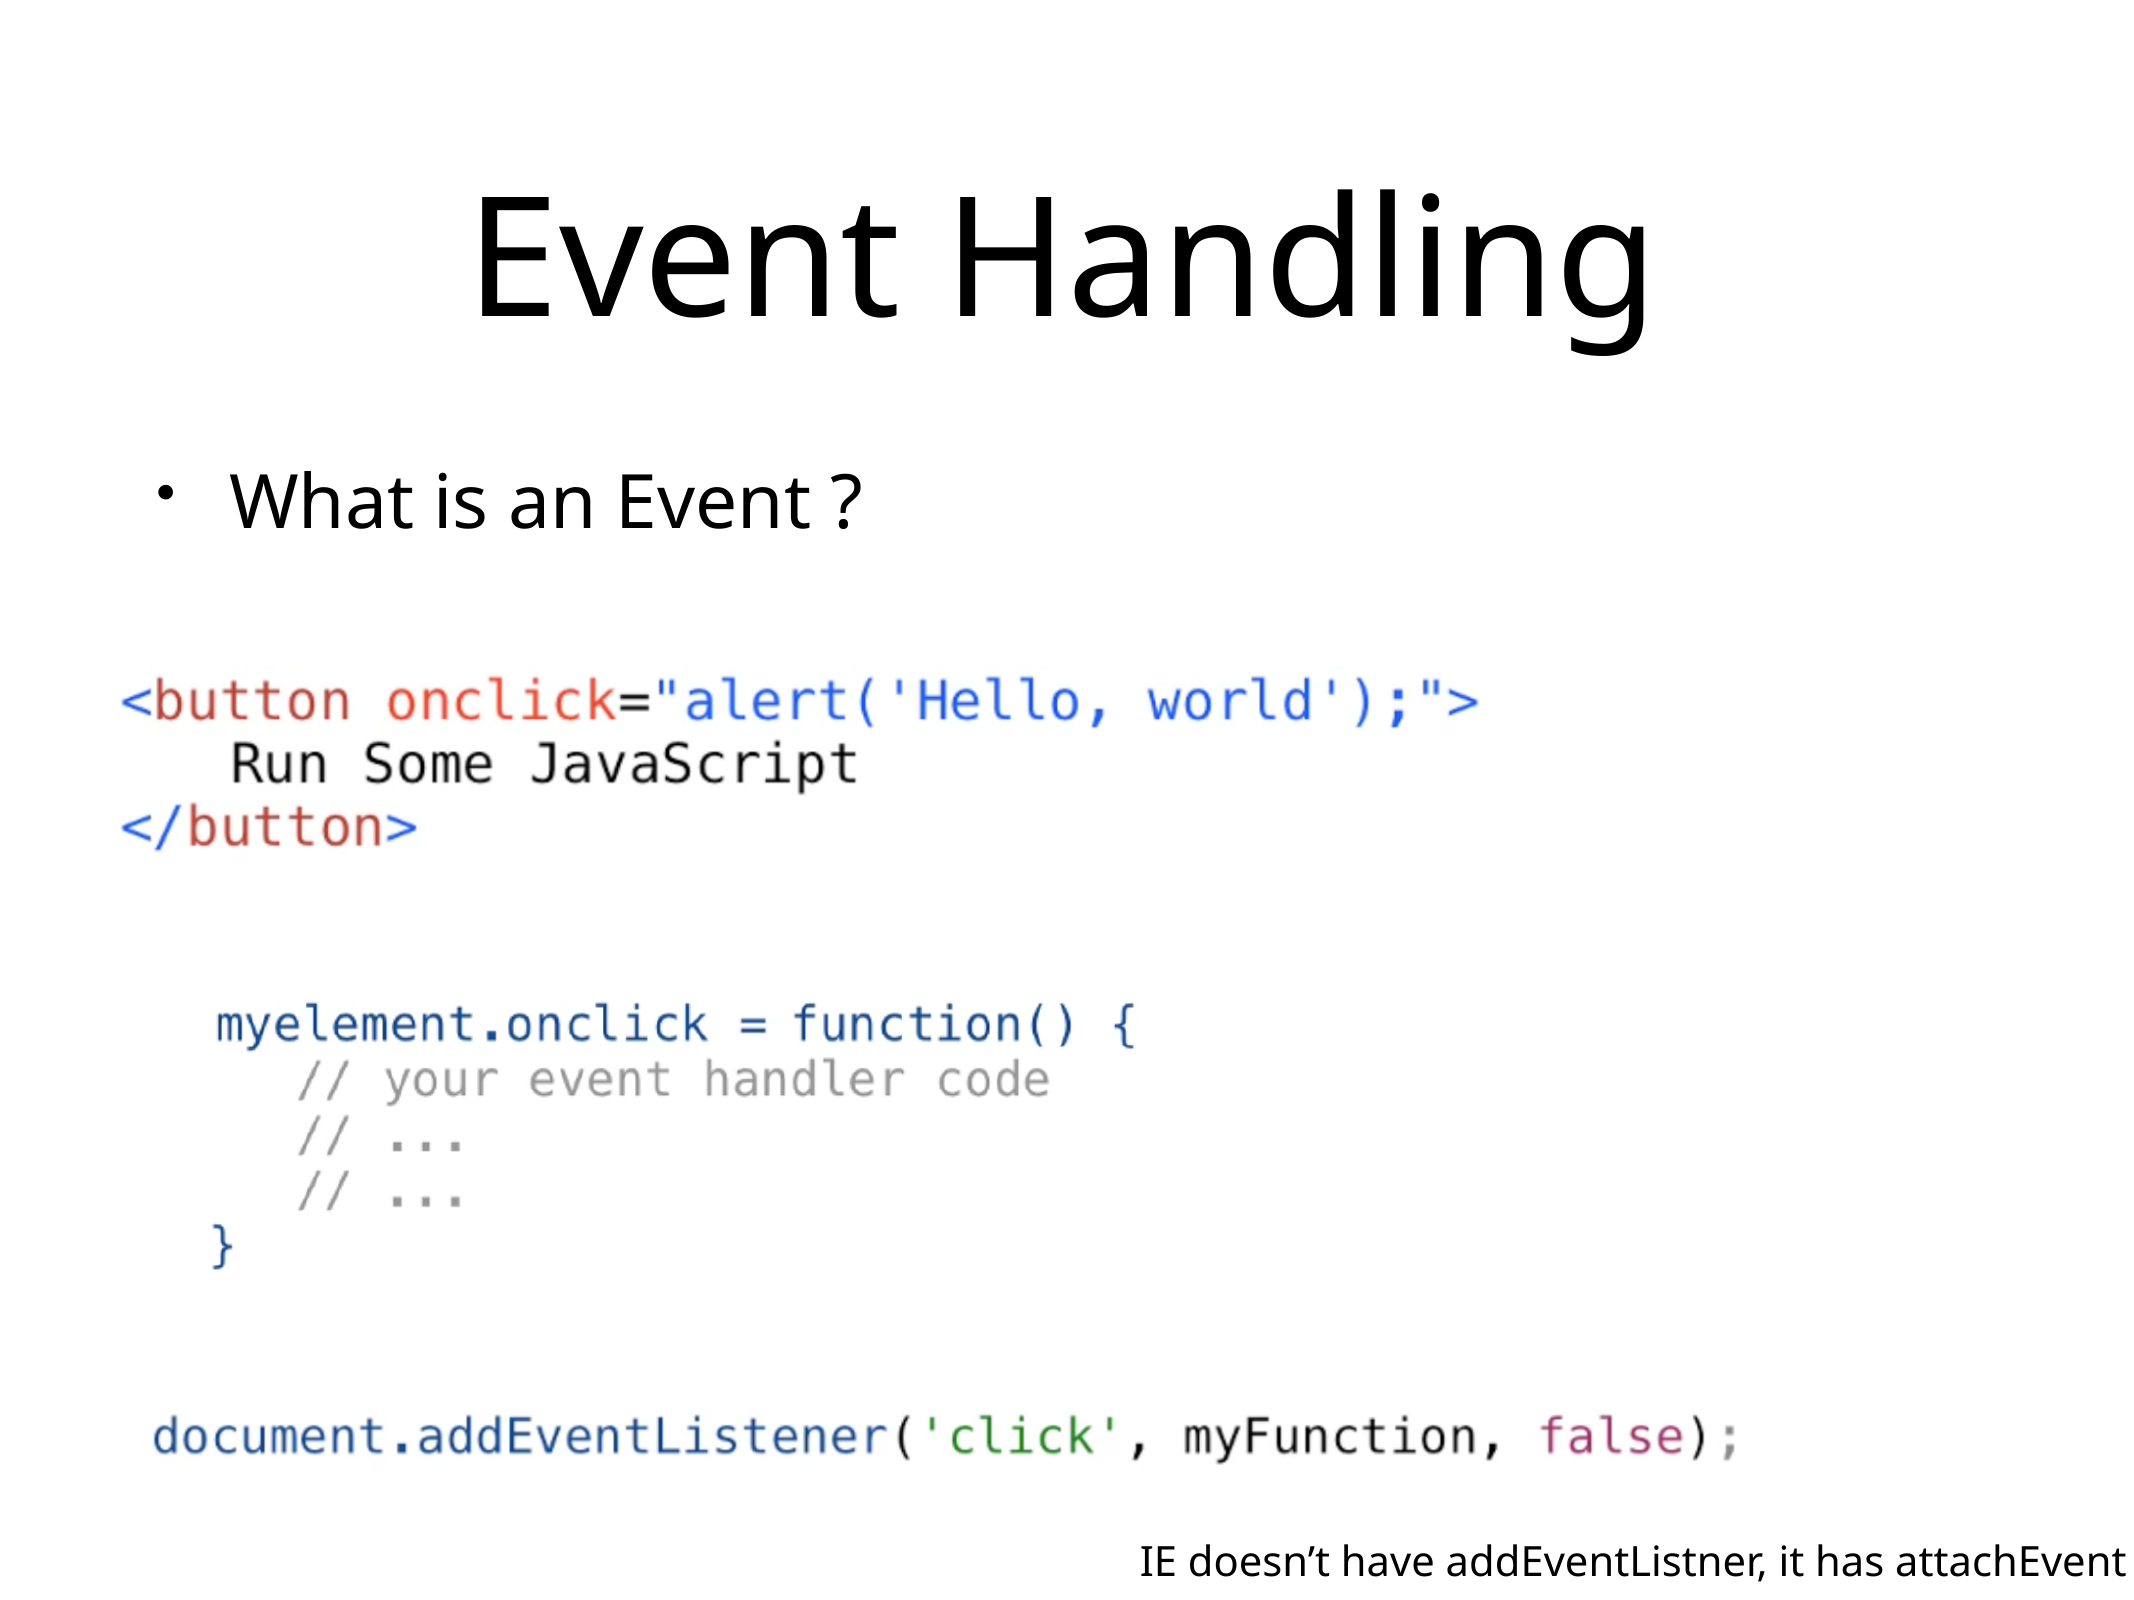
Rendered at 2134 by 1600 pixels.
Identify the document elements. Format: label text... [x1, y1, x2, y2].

picture [135, 947, 1243, 1276]
picture [85, 551, 1568, 890]
title Event Handling [155, 72, 1978, 426]
text_box IE doesn’t have addEventListner, it has attachEvent [1131, 1526, 2134, 1594]
picture [135, 1353, 1745, 1492]
list What is an Event ? [155, 426, 1978, 1459]
